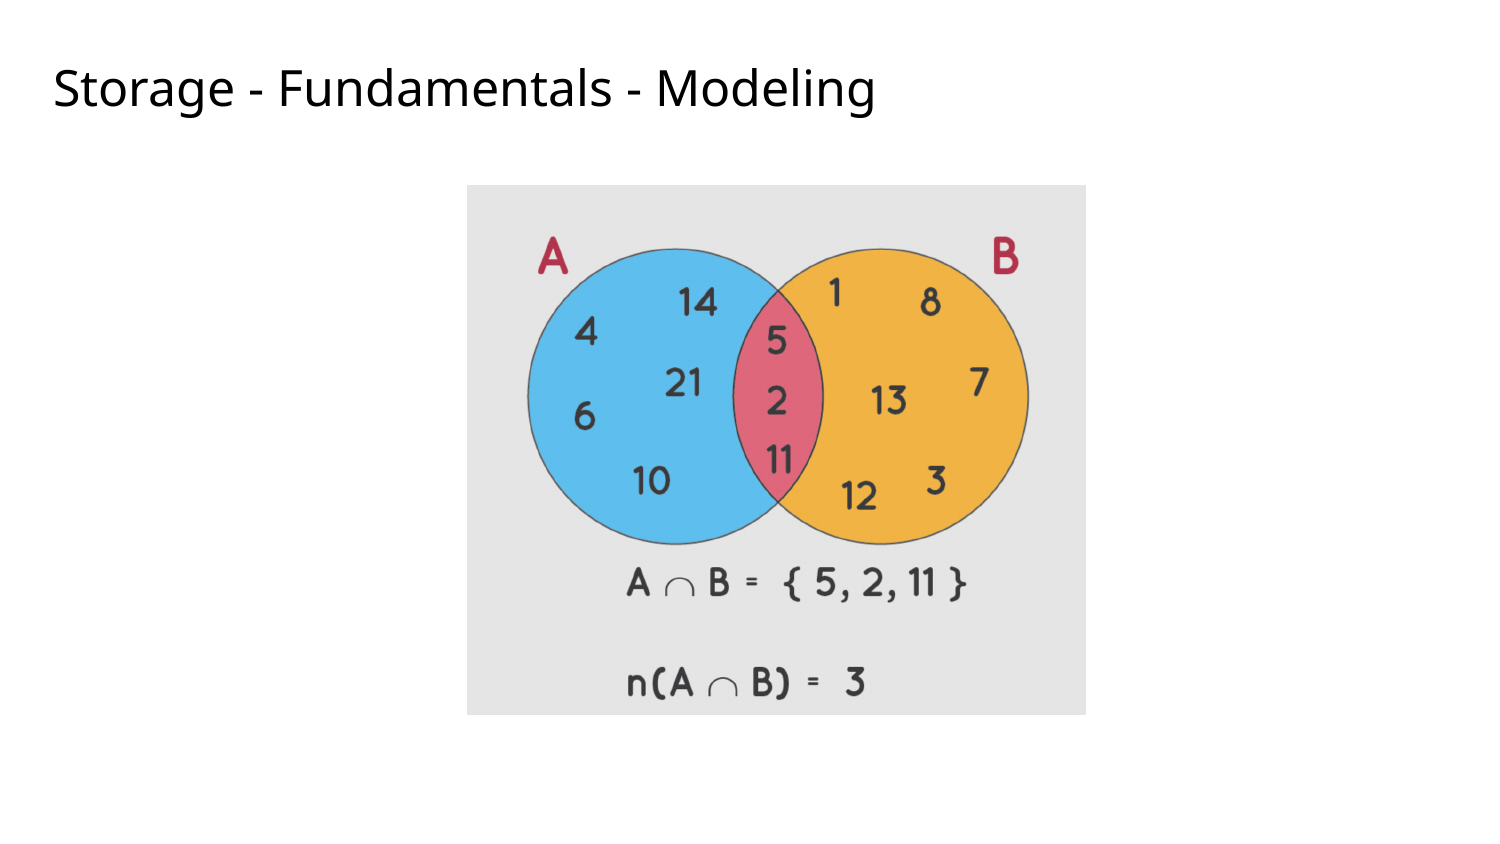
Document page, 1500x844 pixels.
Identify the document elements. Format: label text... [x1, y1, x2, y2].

title Storage - Fundamentals - Modeling [38, 36, 1436, 132]
picture [467, 185, 1086, 715]
